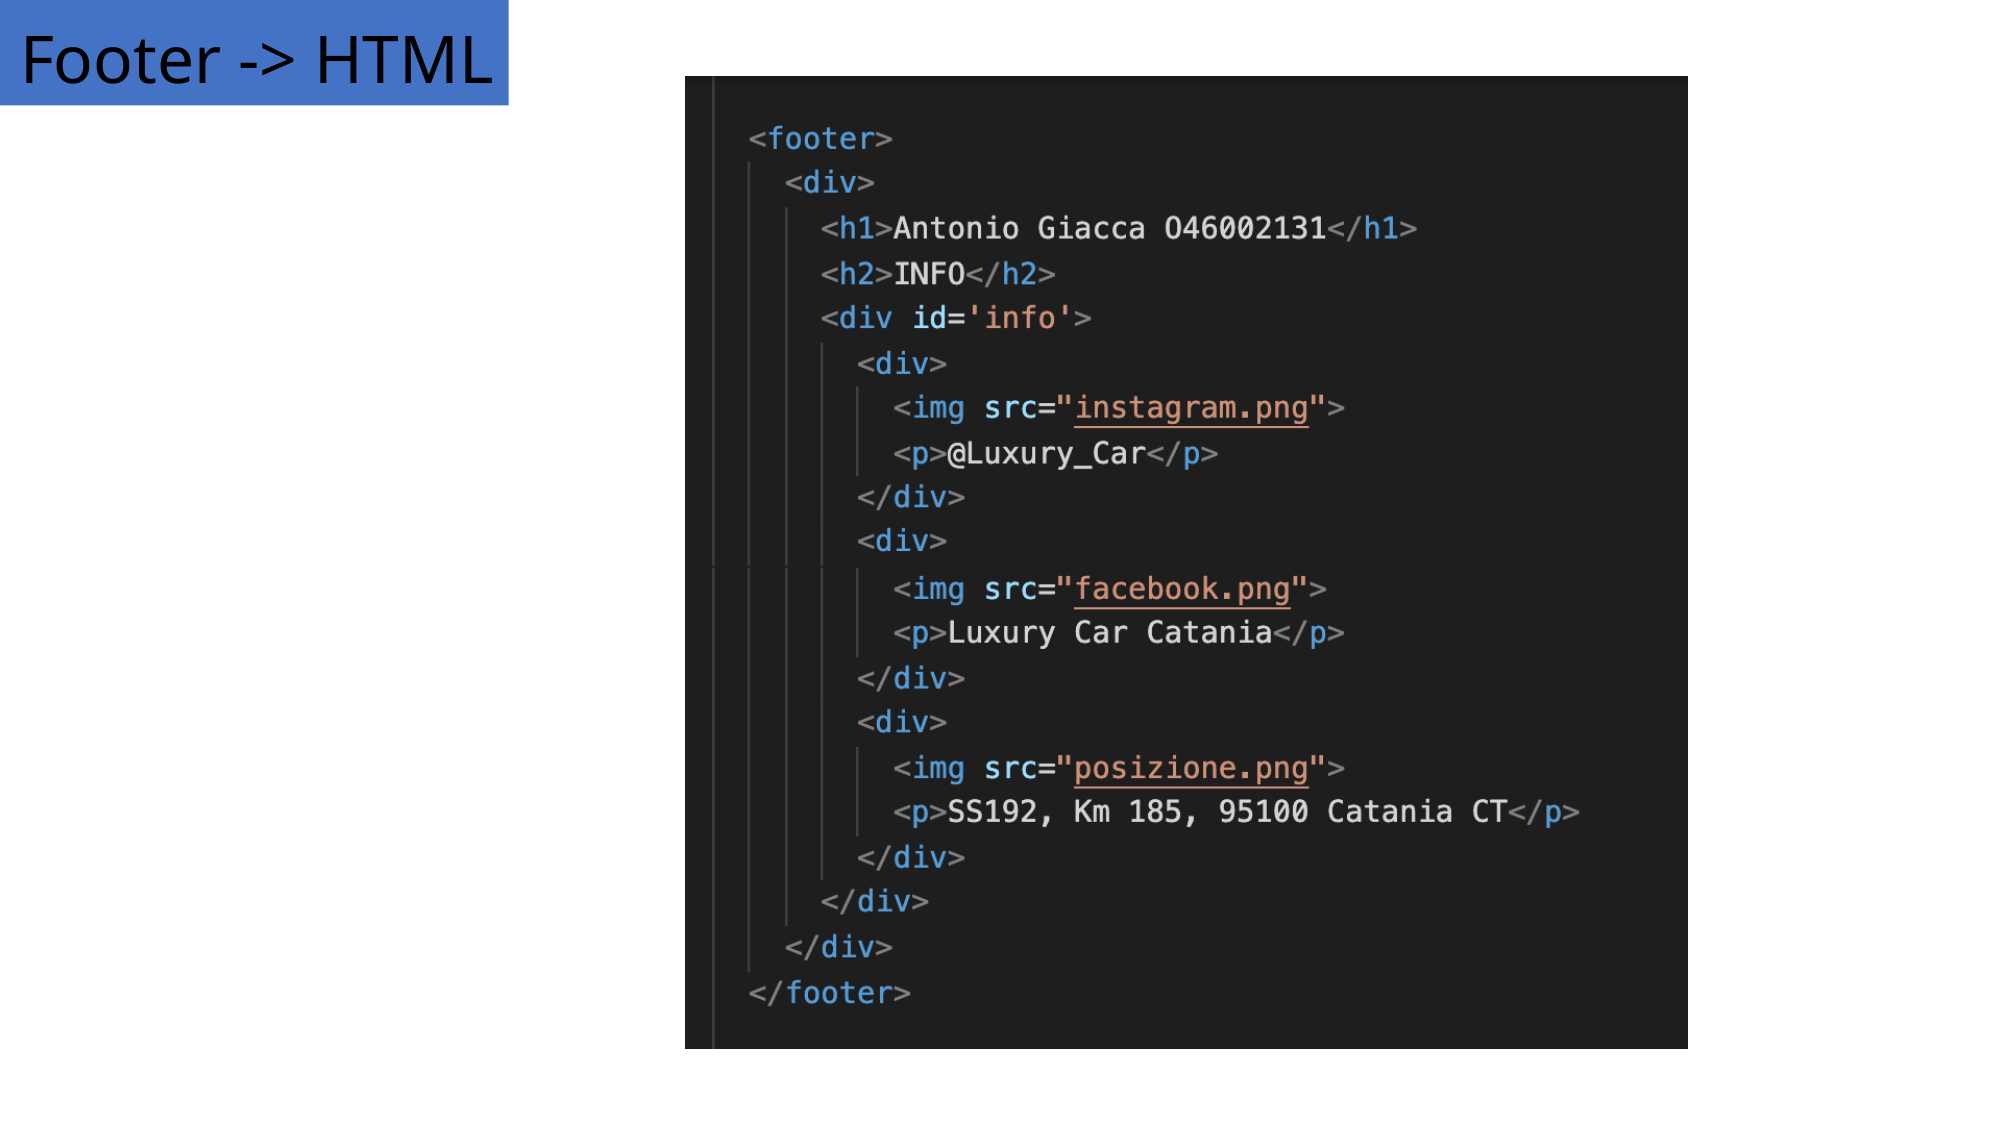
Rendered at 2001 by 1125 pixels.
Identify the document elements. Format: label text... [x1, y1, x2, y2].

title Footer -> HTML [0, 0, 509, 106]
picture [685, 76, 1688, 1049]
